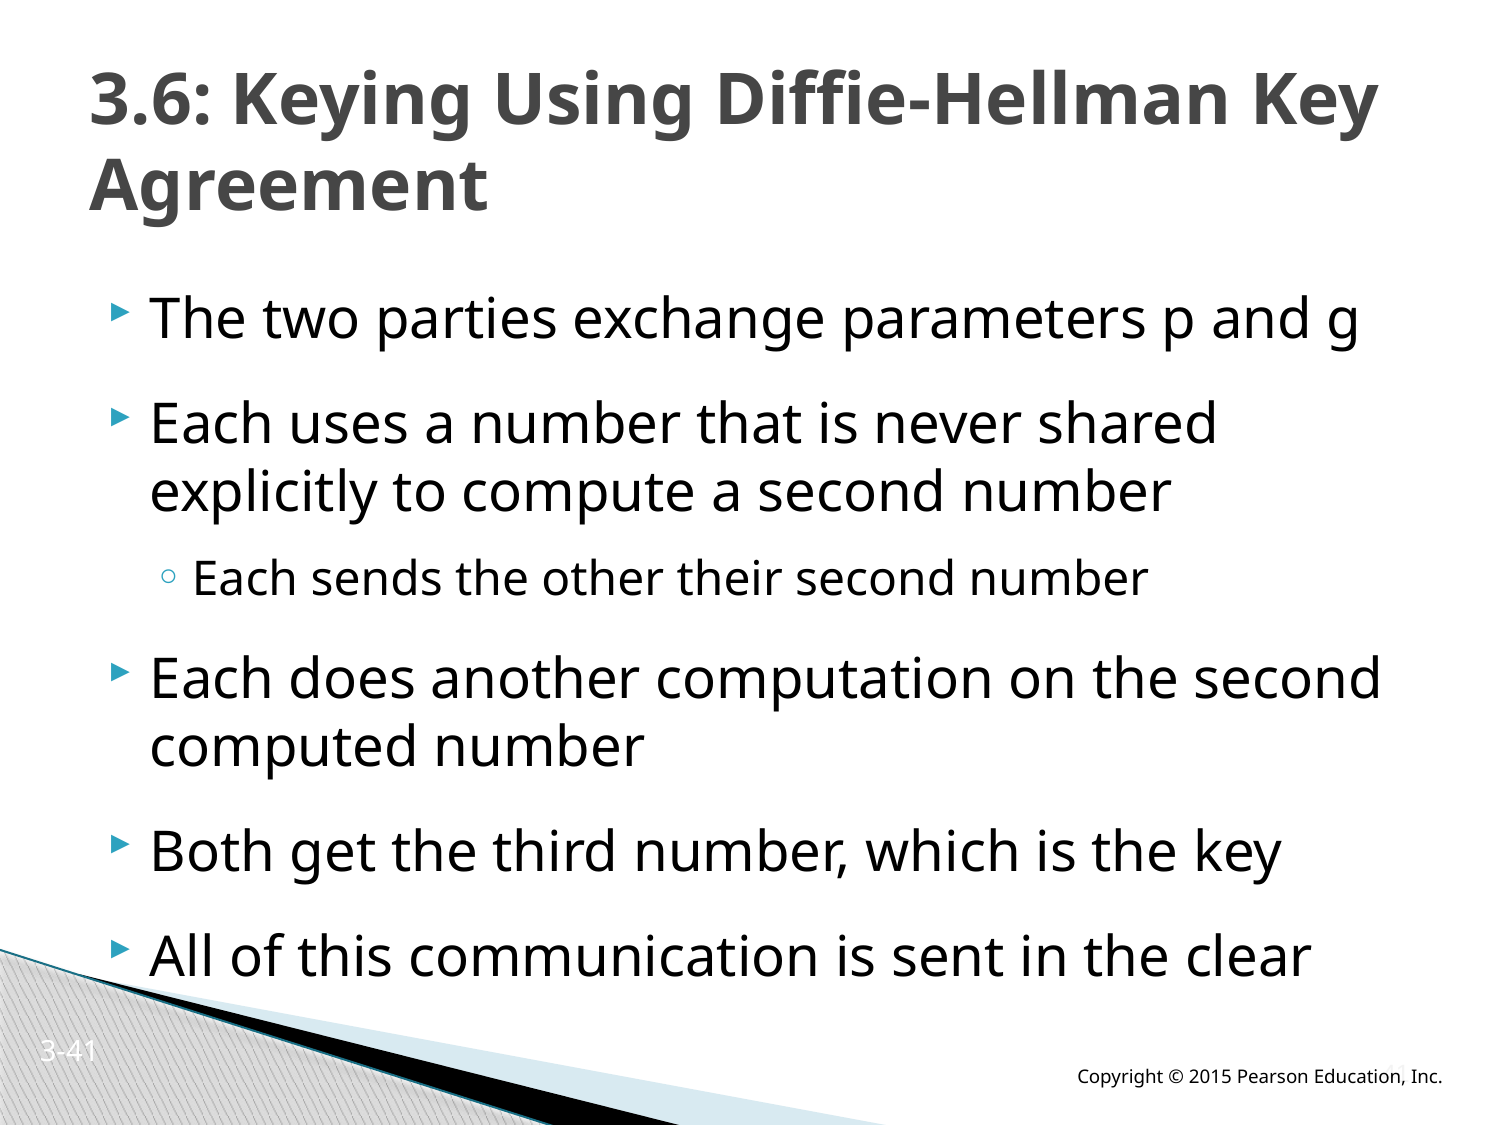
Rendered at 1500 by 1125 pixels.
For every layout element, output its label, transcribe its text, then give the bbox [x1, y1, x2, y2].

title 3.6: Keying Using Diffie-Hellman Key Agreement [75, 45, 1425, 233]
slide_number 3-40 [24, 1025, 200, 1088]
list The two parties exchange parameters p and g Each uses a number that is never shared explicitly to compute a second number Each sends the other their second number Each does another computation on the second computed number Both get the third number, which is the key All of this communication is sent in the clear [75, 275, 1425, 1013]
